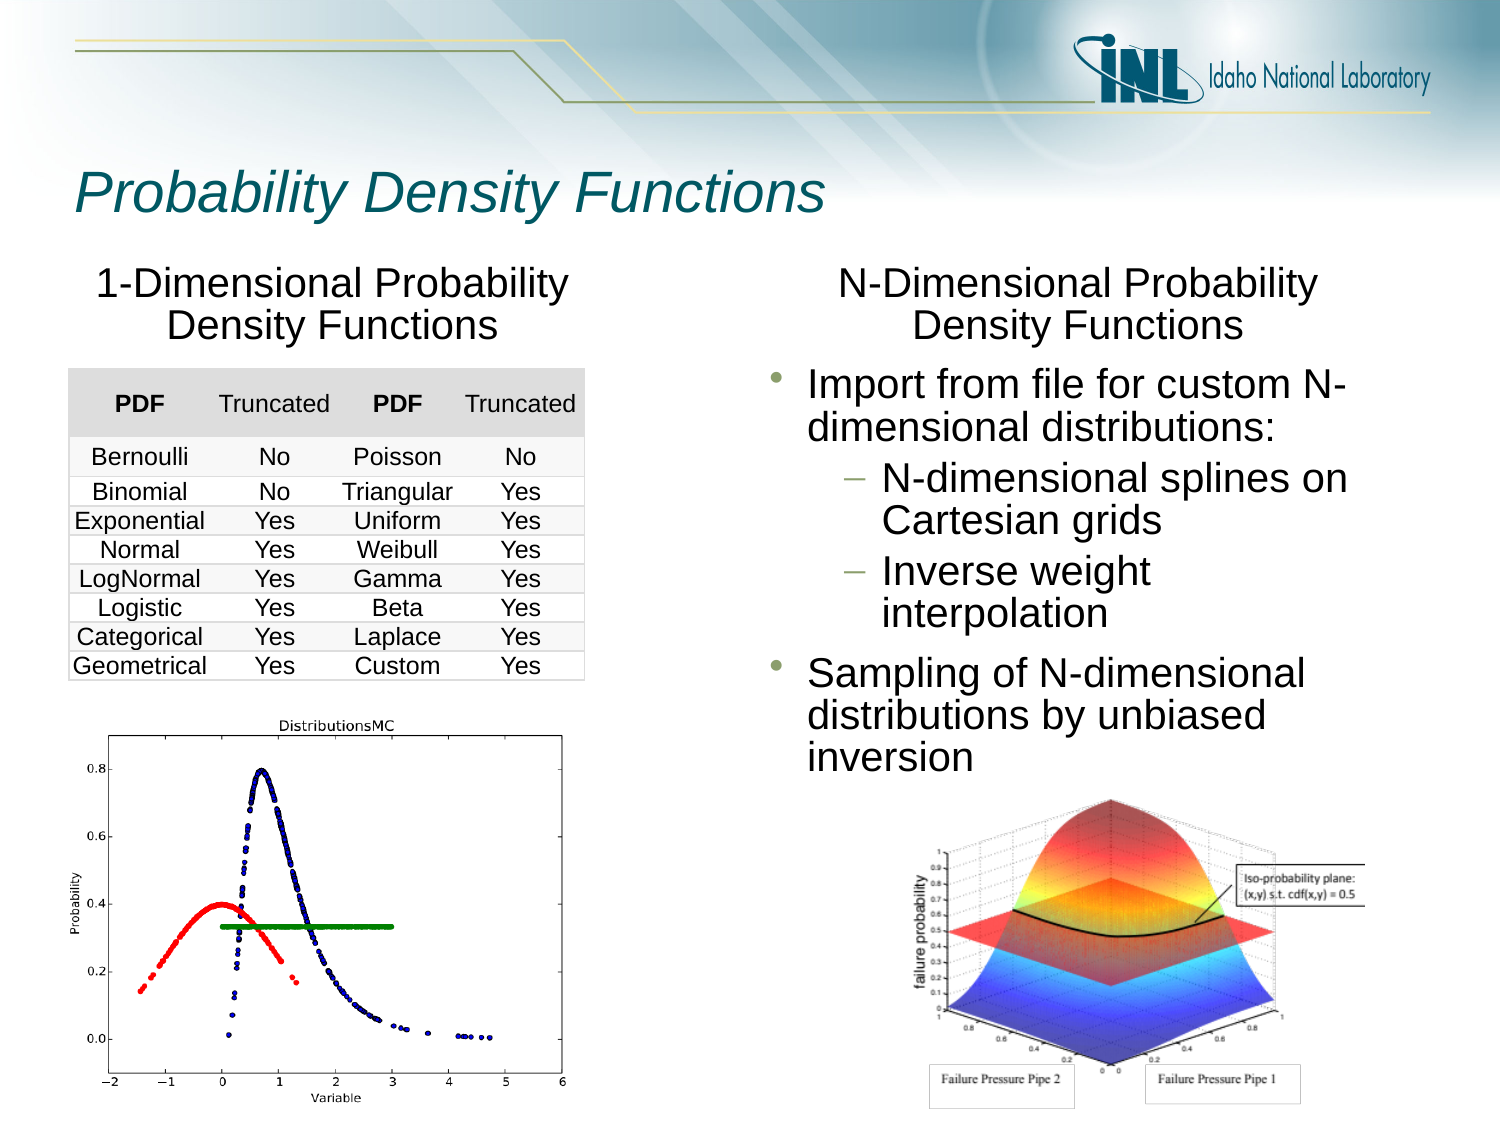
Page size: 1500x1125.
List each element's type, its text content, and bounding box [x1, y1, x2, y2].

table_cell Triangular [338, 477, 457, 505]
table_cell Custom [338, 652, 457, 679]
table_cell Gamma [338, 565, 457, 592]
table_header PDF [70, 370, 211, 436]
table_cell Yes [457, 652, 584, 679]
picture [879, 778, 1366, 1118]
table_cell Logistic [70, 594, 211, 621]
table_cell Yes [211, 652, 338, 679]
picture [0, 0, 1500, 202]
table_cell Yes [457, 594, 584, 621]
table_cell Yes [457, 507, 584, 534]
table_cell Laplace [338, 623, 457, 650]
table_cell Binomial [70, 477, 211, 505]
table_header Truncated [211, 370, 338, 436]
table_cell Yes [457, 536, 584, 563]
table_cell Yes [211, 507, 338, 534]
picture [35, 693, 619, 1114]
table_cell Normal [70, 536, 211, 563]
table_cell LogNormal [70, 565, 211, 592]
title Probability Density Functions [74, 164, 1425, 227]
table_cell Categorical [70, 623, 211, 650]
table_cell Poisson [338, 437, 457, 476]
table_cell Yes [211, 594, 338, 621]
table_cell Yes [457, 623, 584, 650]
table_cell Exponential [70, 507, 211, 534]
table_cell Beta [338, 594, 457, 621]
table_cell Yes [211, 565, 338, 592]
table_cell Yes [457, 565, 584, 592]
table_cell No [211, 437, 338, 476]
table_cell Yes [211, 623, 338, 650]
table_cell Weibull [338, 536, 457, 563]
list 1-Dimensional Probability Density Functions [74, 263, 591, 435]
table_cell Yes [211, 536, 338, 563]
table_cell Uniform [338, 507, 457, 534]
text_box N-Dimensional Probability Density Functions Import from file for custom N-dimensional distributions: N-dimensional splines on Cartesian grids Inverse weight interpolation Sampling of N-dimensional distributions by unbiased inversion [769, 263, 1388, 920]
table_cell No [211, 477, 338, 505]
table_cell Bernoulli [70, 437, 211, 476]
table_cell Geometrical [70, 652, 211, 679]
table_header PDF [338, 370, 457, 436]
table_header Truncated [457, 370, 584, 436]
table_cell Yes [457, 477, 584, 505]
table_cell No [457, 437, 584, 476]
